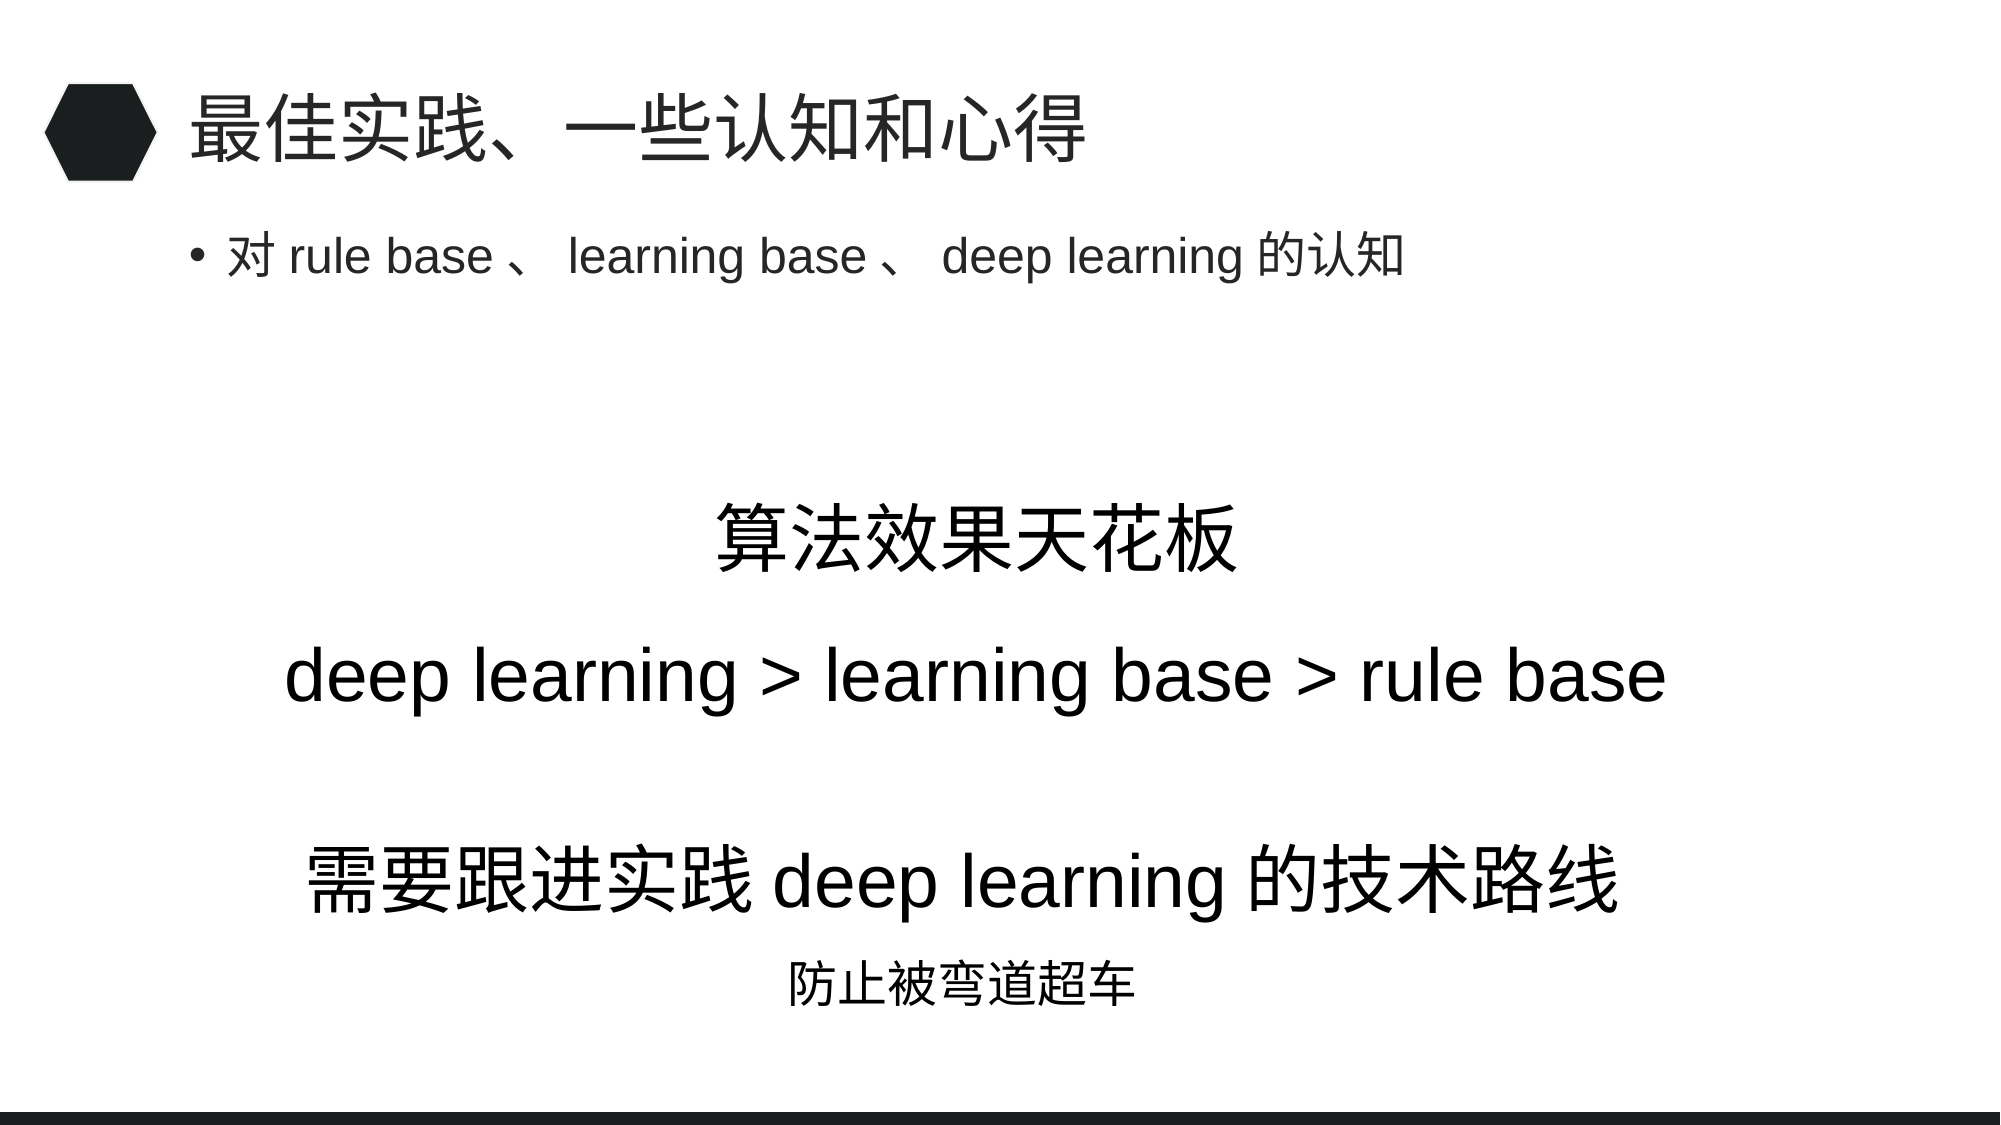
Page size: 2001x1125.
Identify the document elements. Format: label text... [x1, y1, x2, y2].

list 对rule base、learning base、deep learning的认知 [173, 222, 1899, 315]
text_box 算法效果天花板 deep learning > learning base > rule base [269, 439, 1685, 725]
text_box 需要跟进实践deep learning的技术路线 防止被弯道超车 [289, 780, 1636, 1021]
title 最佳实践、一些认知和心得 [173, 83, 1899, 182]
